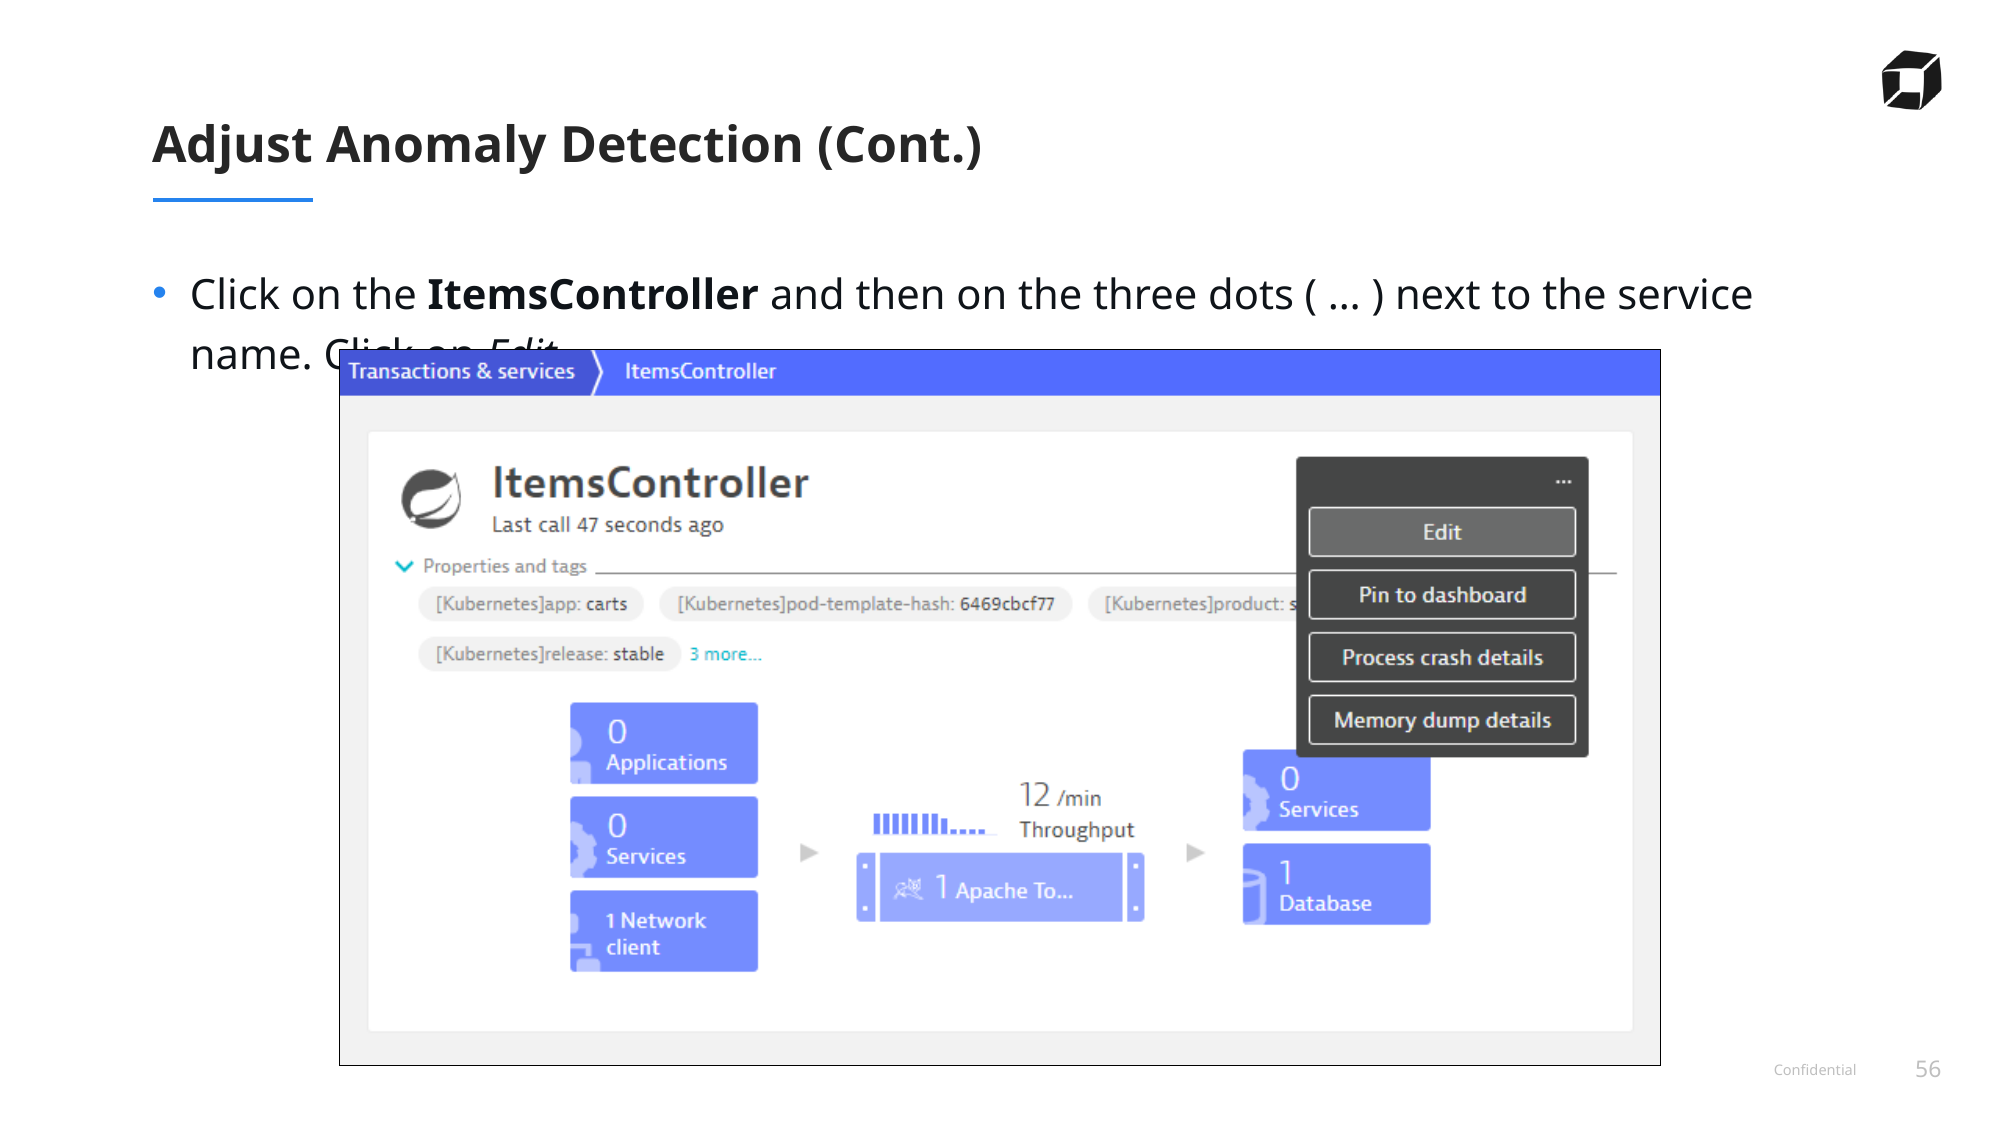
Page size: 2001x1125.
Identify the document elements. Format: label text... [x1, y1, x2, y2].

picture [339, 349, 1661, 1066]
list Click on the ItemsController and then on the three dots ( … ) next to the service name. Click on Edit [137, 249, 1863, 1014]
title Adjust Anomaly Detection (Cont.) [137, 59, 1863, 181]
picture [1881, 50, 1942, 110]
